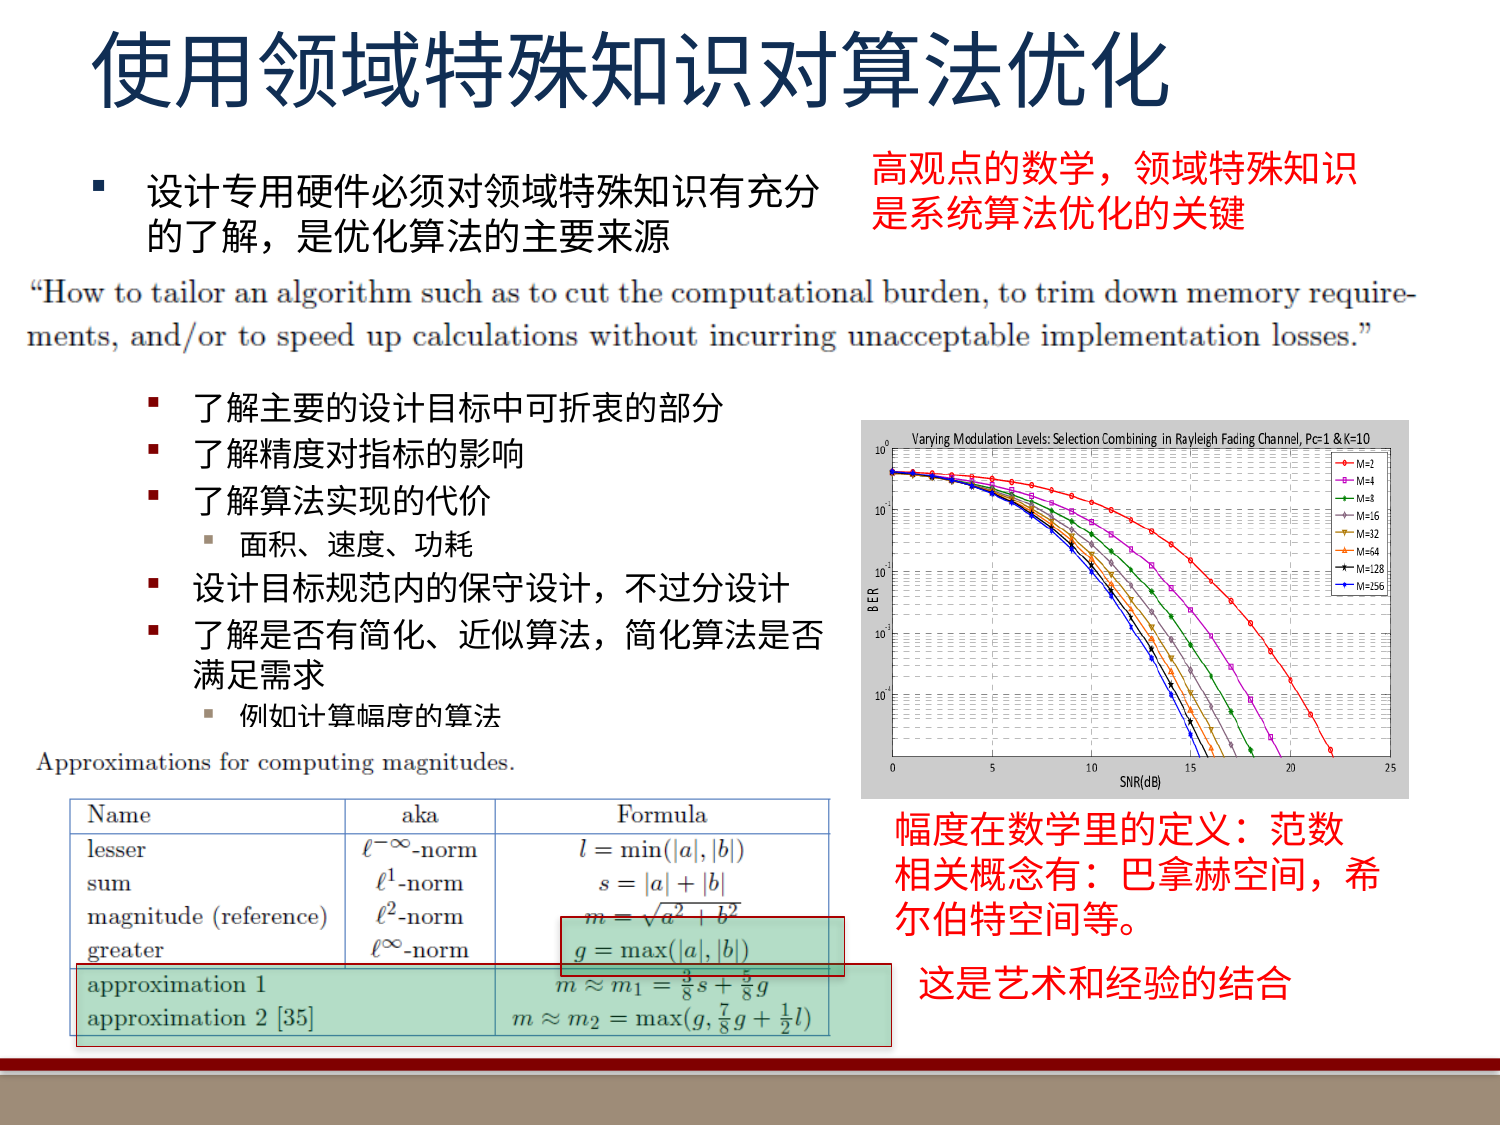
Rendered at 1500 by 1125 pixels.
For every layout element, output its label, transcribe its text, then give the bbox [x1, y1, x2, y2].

text_box 幅度在数学里的定义：范数 相关概念有：巴拿赫空间，希尔伯特空间等。 [943, 807, 1424, 994]
list 设计专用硬件必须对领域特殊知识有充分的了解，是优化算法的主要来源 了解主要的设计目标中可折衷的部分 了解精度对指标的影响 了解算法实现的代价 面积、速度、功耗 设计目标规范内的保守设计，不过分设计 了解是否有简化、近似算法，简化算法是否满足需求 例如计算幅度的算法 [74, 393, 845, 726]
text_box 高观点的数学，领域特殊知识是系统算法优化的关键 [856, 137, 1400, 242]
title 使用领域特殊知识对算法优化 [74, 0, 1426, 138]
list 设计专用硬件必须对领域特殊知识有充分的了解，是优化算法的主要来源 了解主要的设计目标中可折衷的部分 了解精度对指标的影响 了解算法实现的代价 面积、速度、功耗 设计目标规范内的保守设计，不过分设计 了解是否有简化、近似算法，简化算法是否满足需求 例如计算幅度的算法 [74, 160, 845, 253]
text_box 这是艺术和经验的结合 [943, 952, 1447, 1012]
picture [29, 420, 1452, 1048]
picture [0, 255, 1500, 386]
